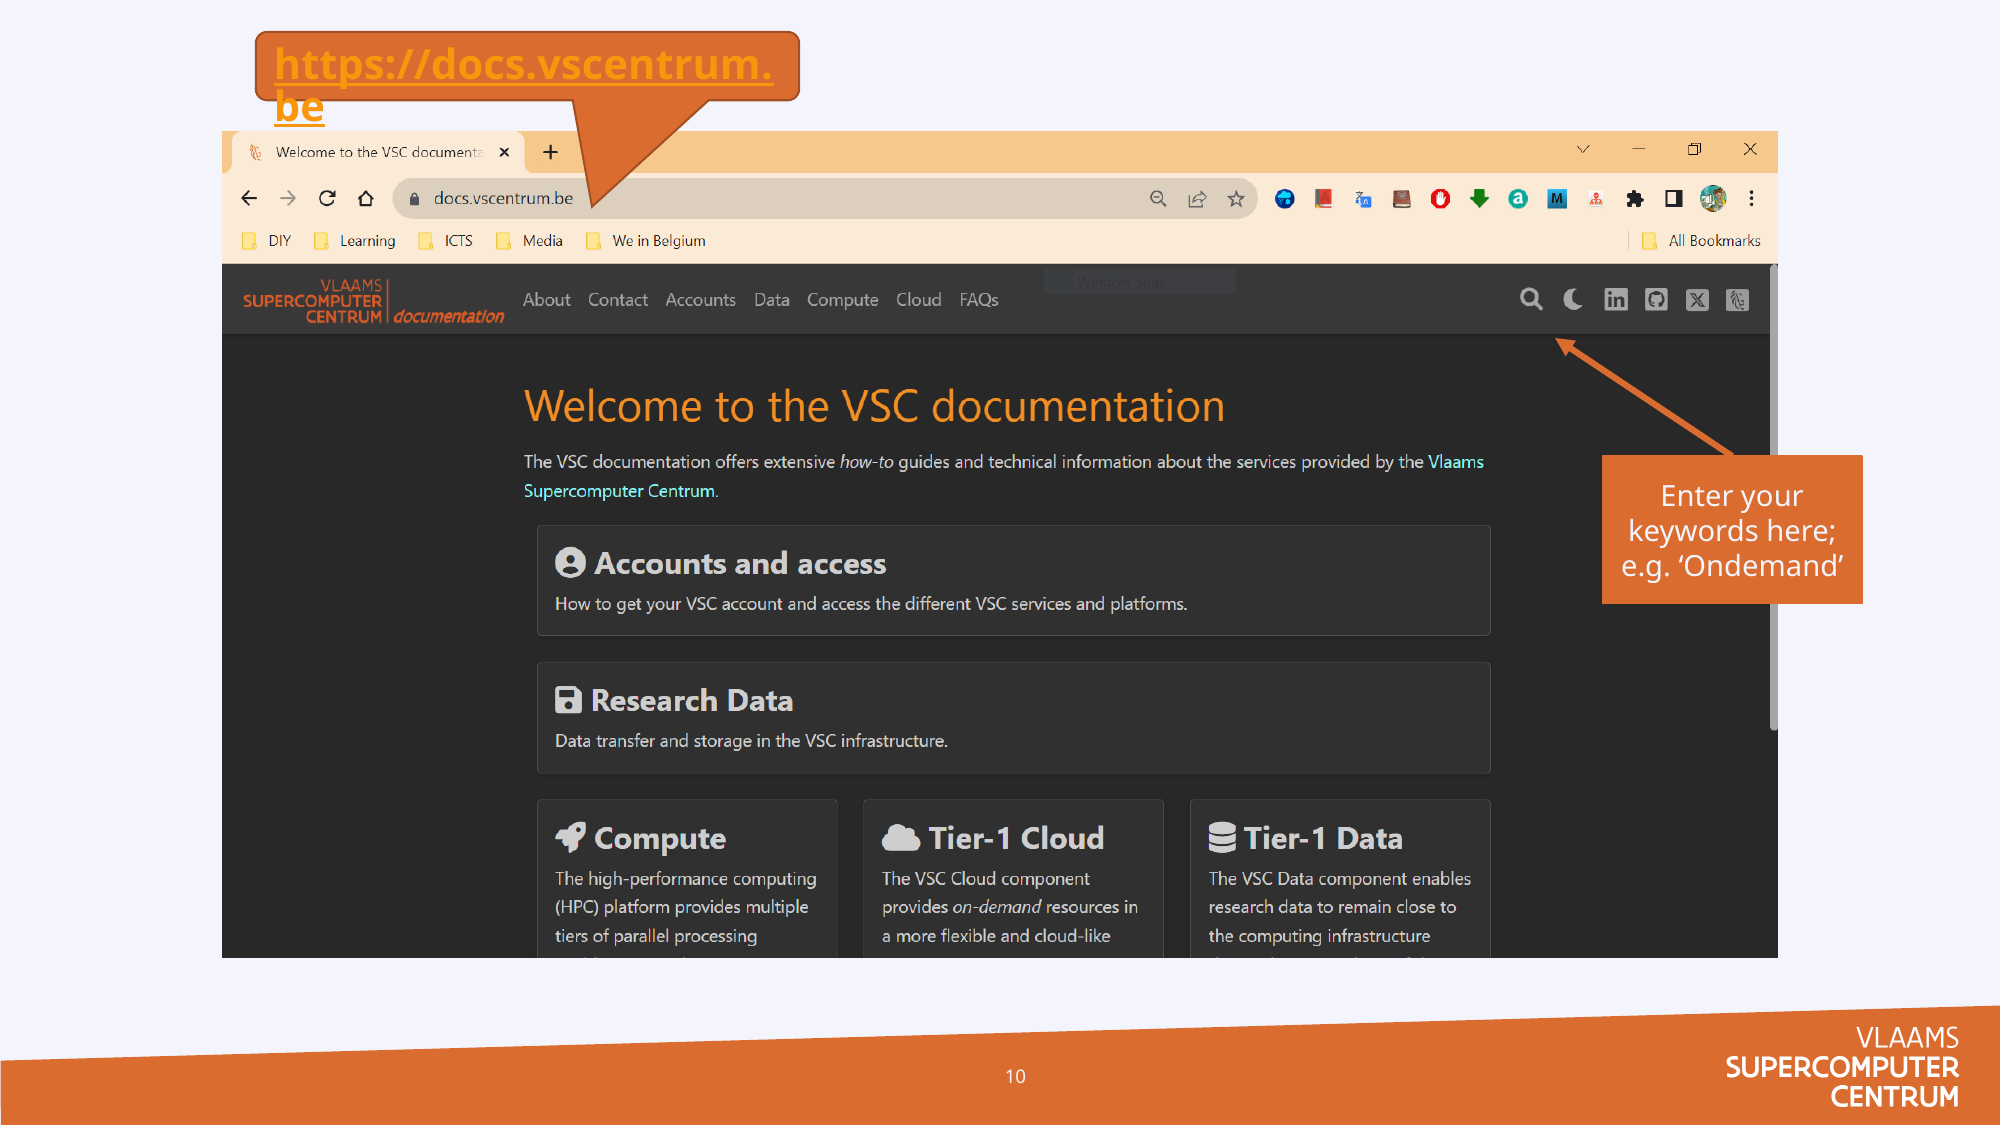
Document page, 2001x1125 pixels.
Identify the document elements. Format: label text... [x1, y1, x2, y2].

picture [222, 131, 1778, 958]
slide_number 10 [958, 1047, 1042, 1108]
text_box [1555, 338, 1863, 604]
text_box https://docs.vscentrum.be [254, 30, 801, 131]
picture [1725, 1021, 1960, 1117]
